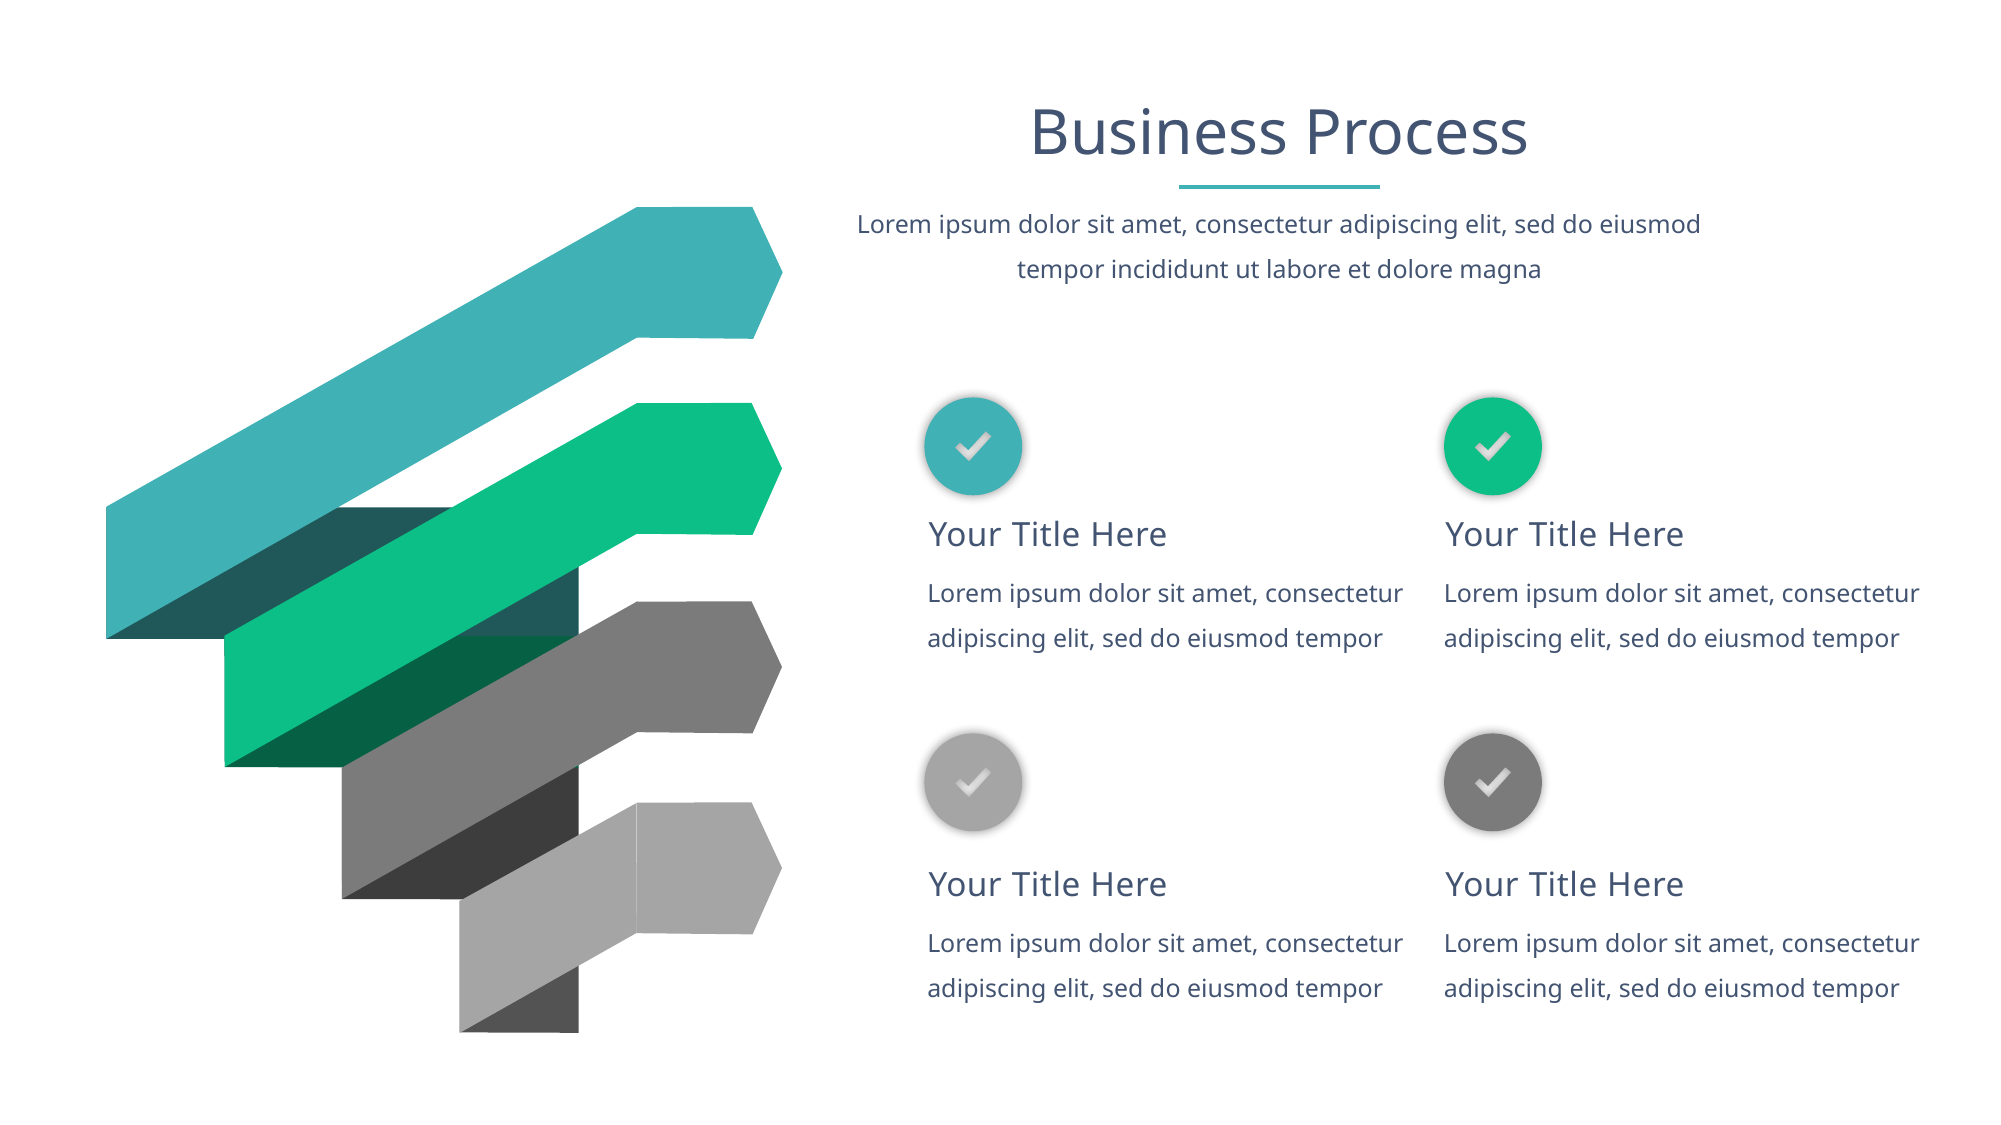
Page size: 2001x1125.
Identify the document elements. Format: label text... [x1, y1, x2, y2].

text_box [458, 801, 638, 1035]
text_box [226, 635, 573, 769]
text_box [1444, 733, 1542, 832]
text_box Your Title Here [928, 513, 1169, 554]
text_box [637, 801, 784, 936]
text_box Lorem ipsum dolor sit amet, consectetur adipiscing elit, sed do eiusmod tempor incididunt ut labore et dolore magna [852, 193, 1708, 284]
text_box [924, 397, 1023, 496]
text_box Your Title Here [1445, 863, 1686, 904]
text_box [340, 599, 639, 901]
text_box [462, 568, 580, 635]
text_box [343, 767, 580, 901]
text_box Lorem ipsum dolor sit amet, consectetur adipiscing elit, sed do eiusmod tempor [1444, 562, 1954, 653]
text_box Lorem ipsum dolor sit amet, consectetur adipiscing elit, sed do eiusmod tempor [1444, 912, 1954, 1003]
text_box [924, 733, 1023, 832]
text_box Lorem ipsum dolor sit amet, consectetur adipiscing elit, sed do eiusmod tempor [927, 912, 1437, 1003]
text_box Your Title Here [1445, 513, 1686, 554]
text_box [638, 600, 784, 735]
text_box [105, 204, 639, 641]
text_box [223, 401, 639, 769]
text_box Your Title Here [928, 863, 1169, 904]
text_box [462, 967, 580, 1034]
text_box [109, 506, 450, 640]
text_box [1444, 397, 1542, 496]
text_box [635, 205, 784, 340]
text_box Lorem ipsum dolor sit amet, consectetur adipiscing elit, sed do eiusmod tempor [927, 562, 1437, 653]
text_box Business Process [977, 100, 1583, 193]
text_box [639, 401, 784, 536]
